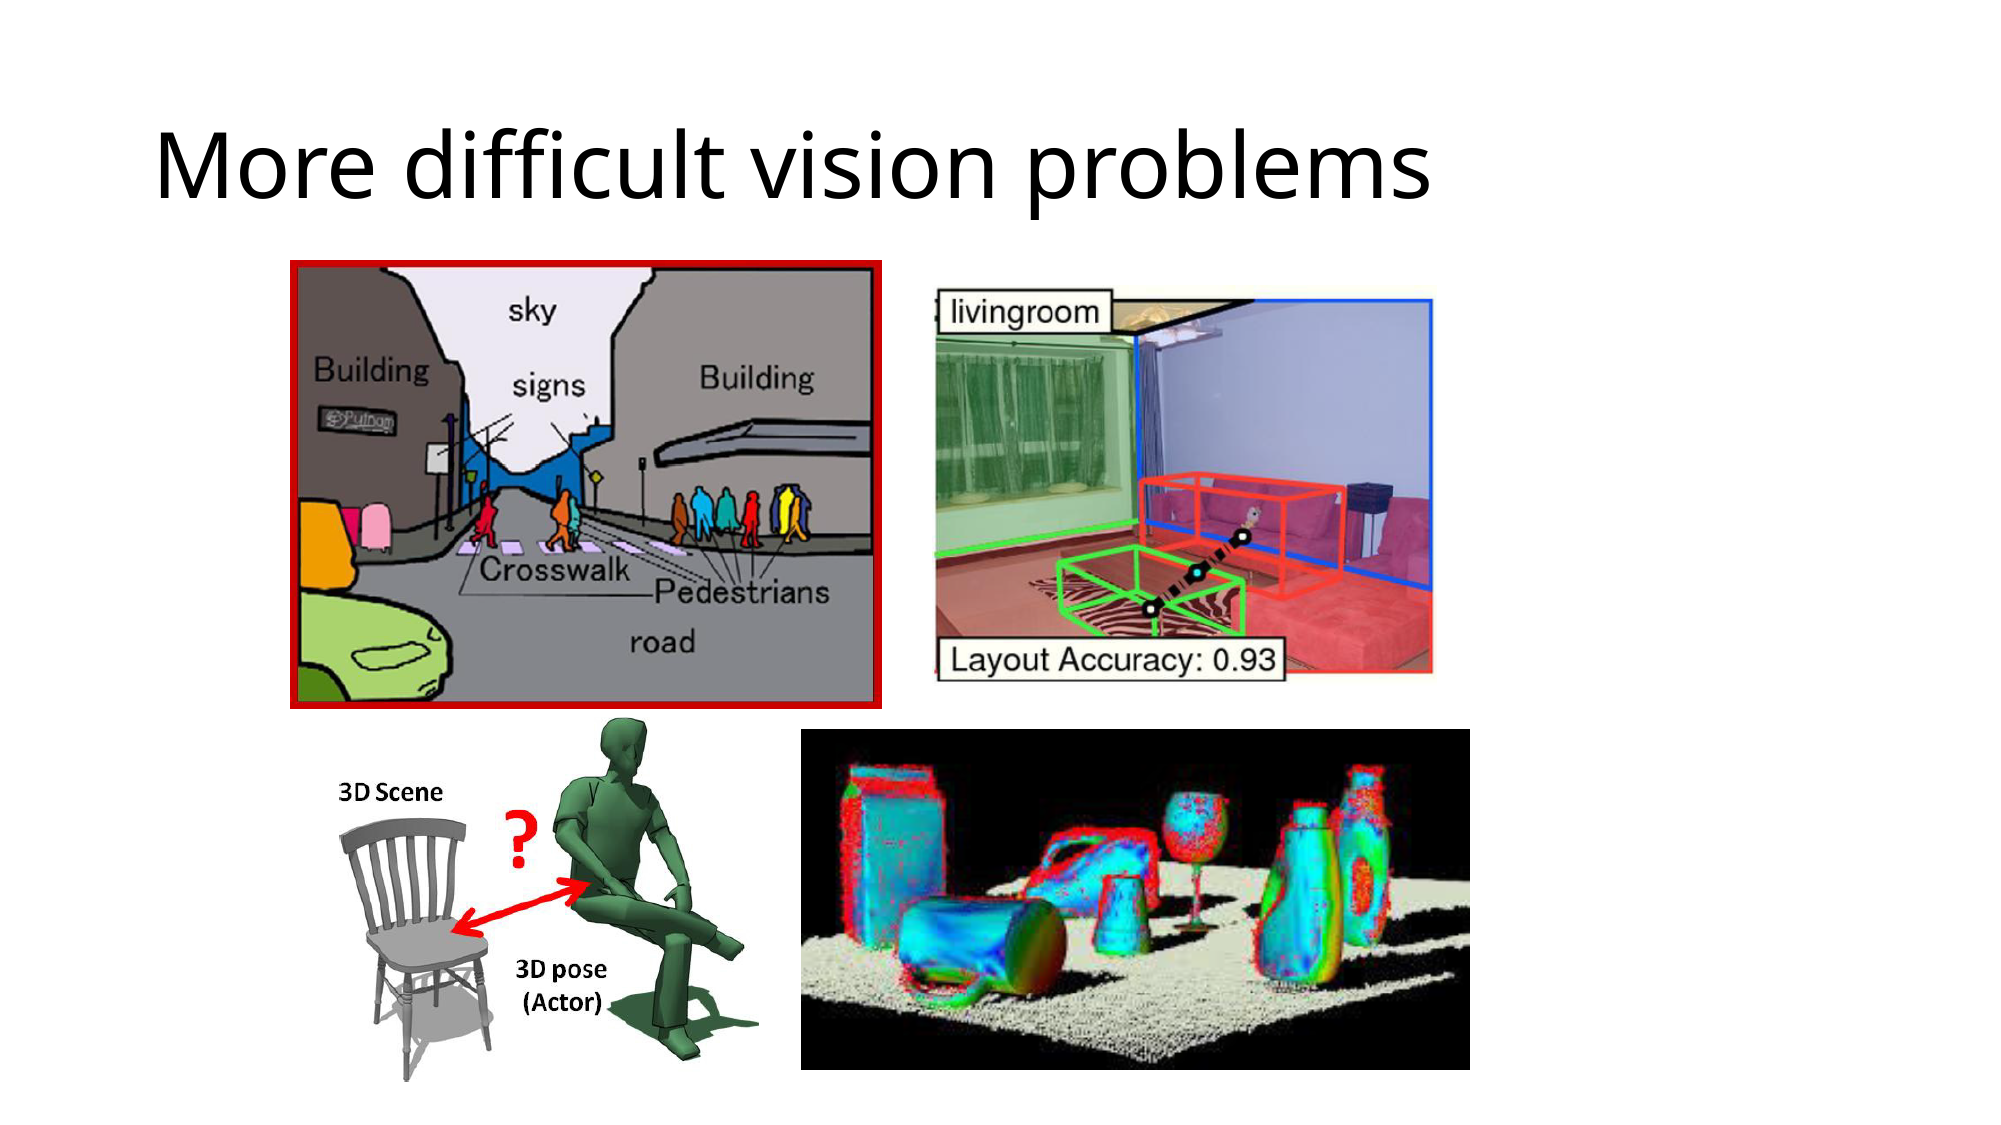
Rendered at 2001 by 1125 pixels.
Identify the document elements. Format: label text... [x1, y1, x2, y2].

title More difficult vision problems [137, 59, 1863, 278]
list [284, 258, 1478, 1085]
